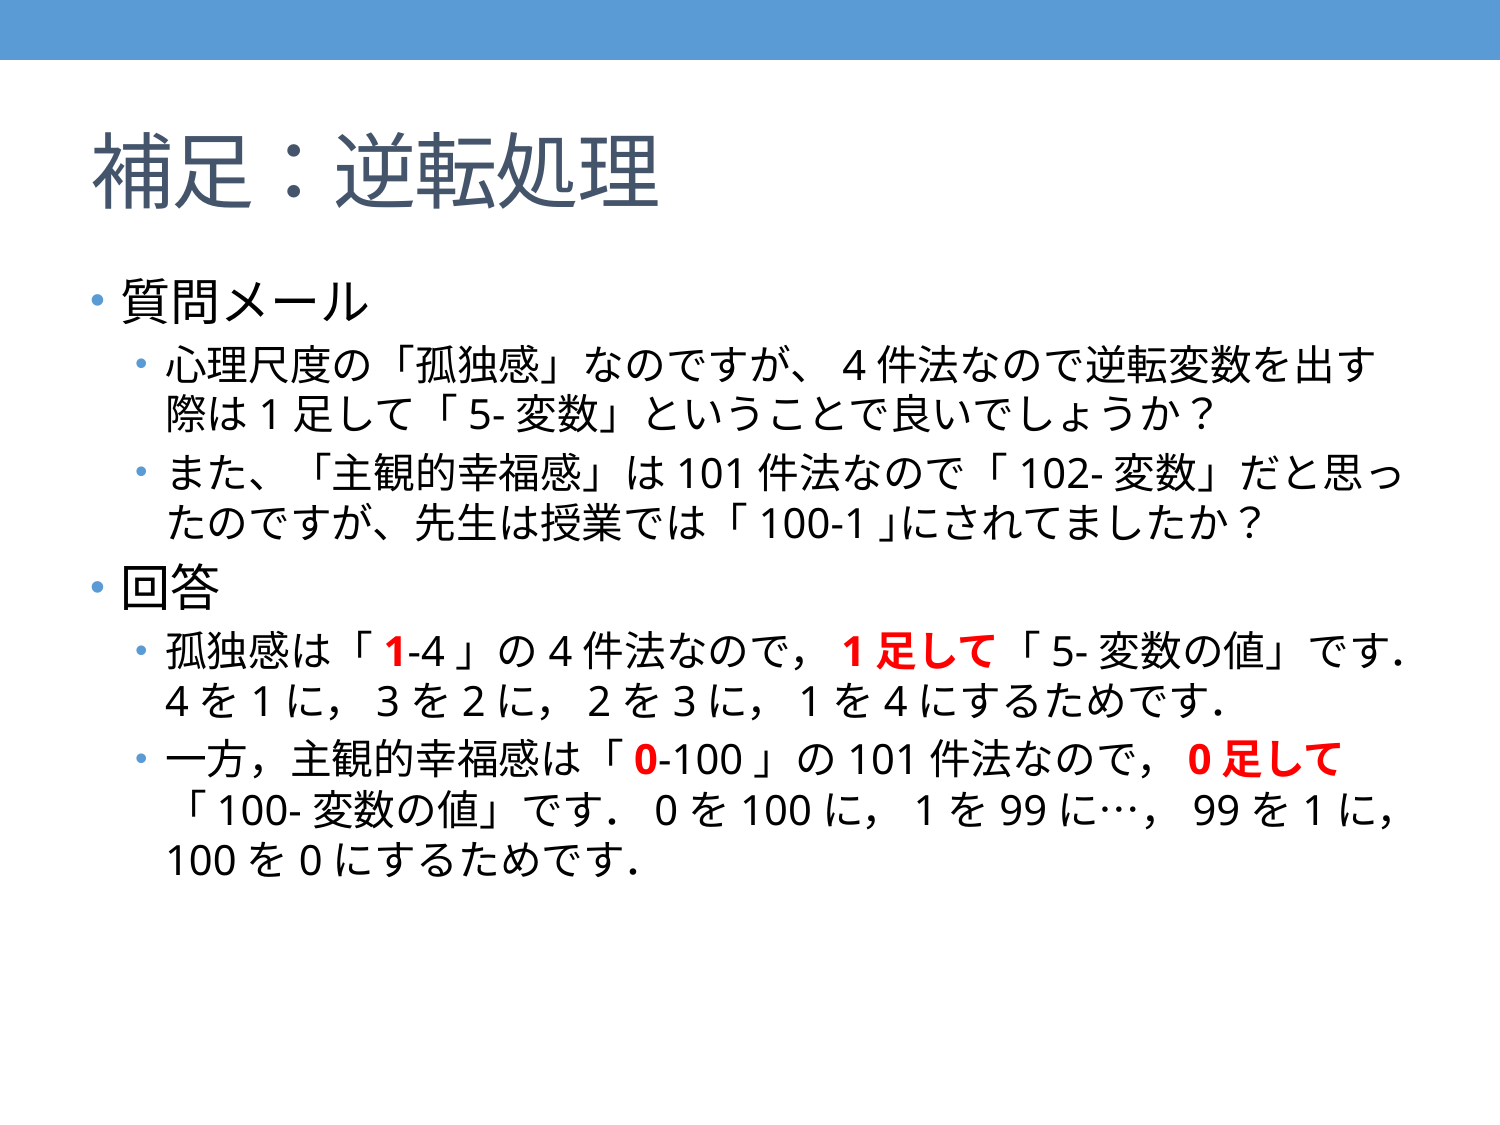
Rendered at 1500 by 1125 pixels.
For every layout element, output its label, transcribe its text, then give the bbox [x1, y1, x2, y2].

title 補足：逆転処理 [75, 87, 1425, 250]
list 質問メール 心理尺度の「孤独感」なのですが、4件法なので逆転変数を出す際は1足して「5-変数」ということで良いでしょうか？ また、「主観的幸福感」は101件法なので「102-変数」だと思ったのですが、先生は授業では「100-1｣にされてましたか？ 回答 孤独感は「1-4」の4件法なので，1足して「5-変数の値」です．4を1に，3を2に，2を3に，1を4にするためです． 一方，主観的幸福感は「0-100」の101件法なので，0足して「100-変数の値」です．0を100に，1を99に…，99を1に，100を0にするためです． [75, 262, 1425, 1063]
